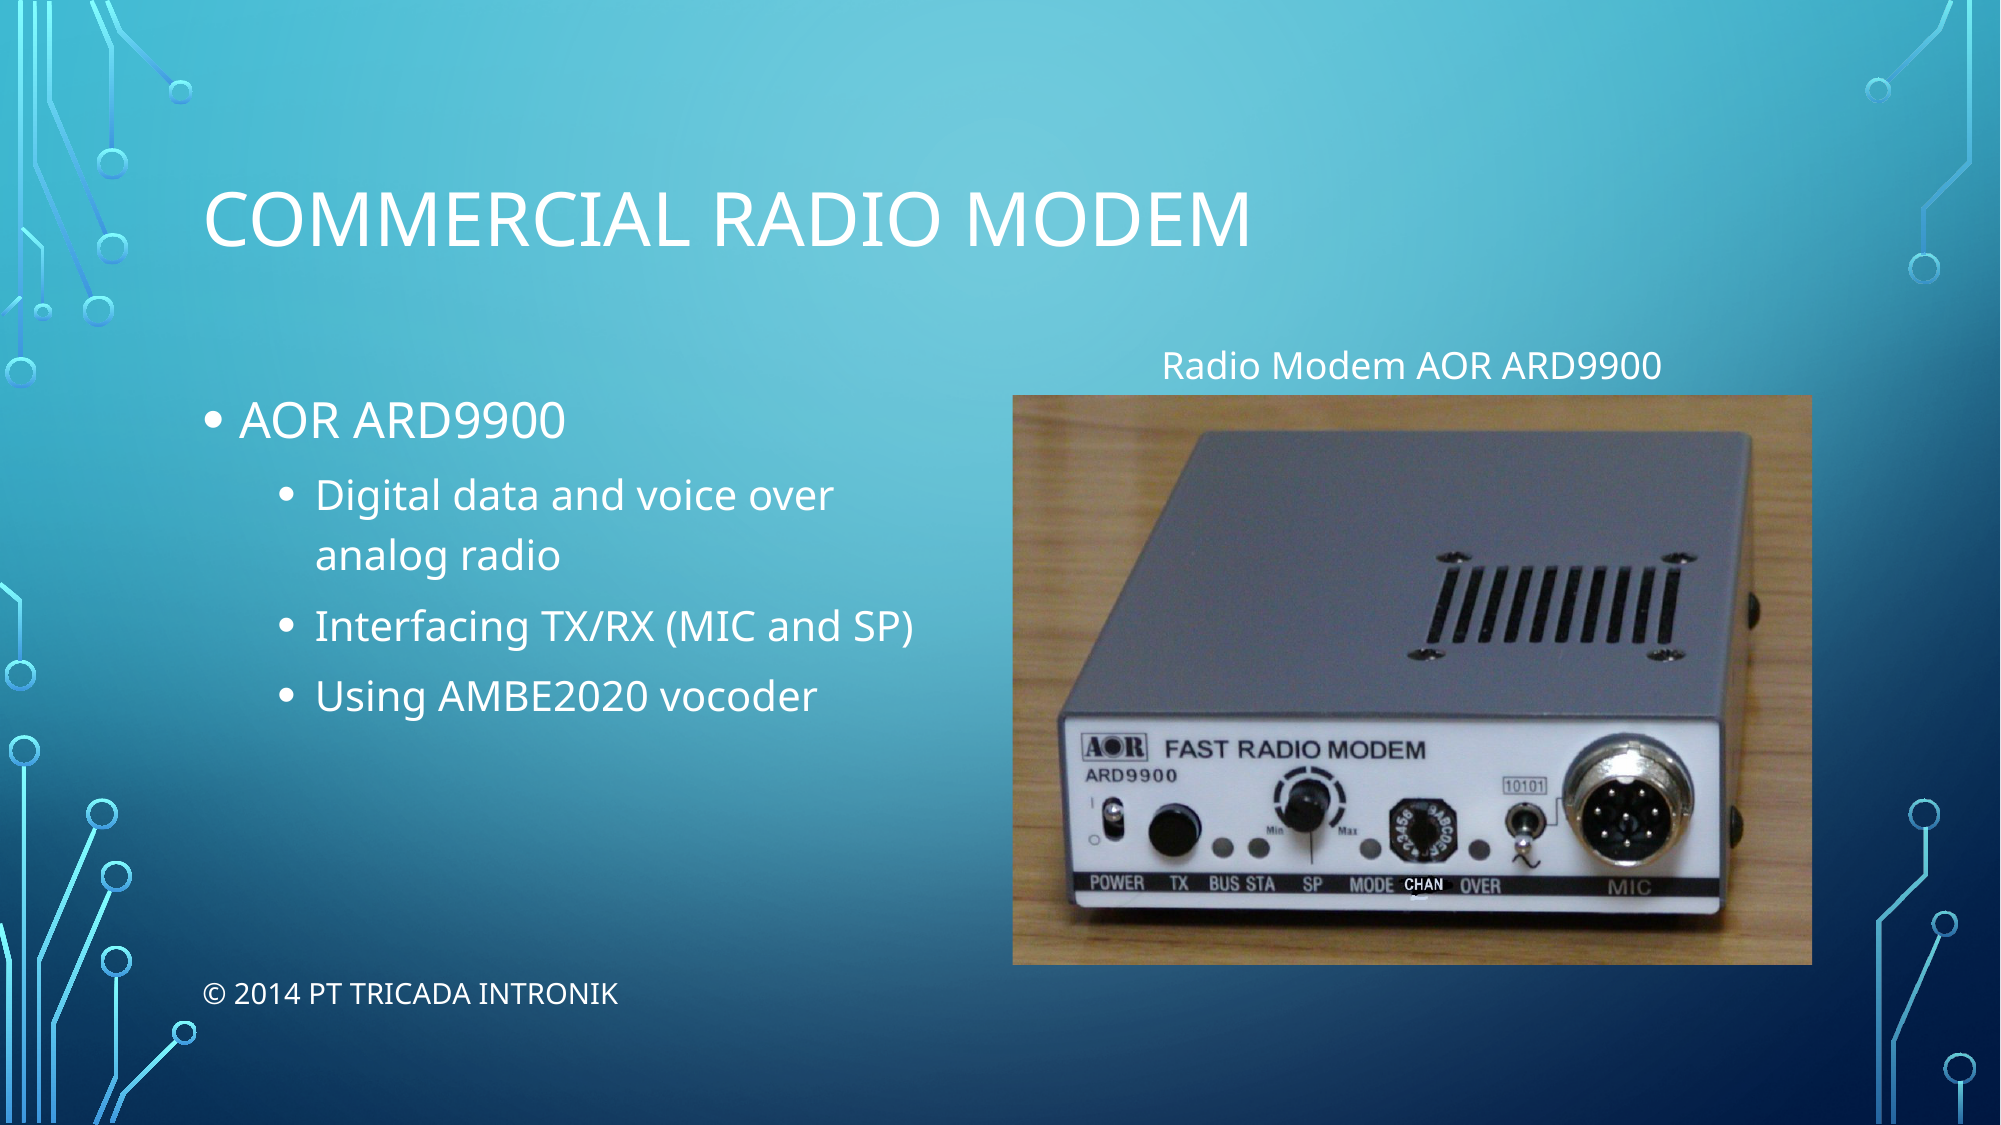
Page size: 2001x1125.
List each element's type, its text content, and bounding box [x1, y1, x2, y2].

list AOR ARD9900 Digital data and voice over analog radio Interfacing TX/RX (MIC and SP) Using AMBE2020 vocoder [187, 369, 988, 950]
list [1012, 395, 1813, 965]
title Commercial Radio Modem [187, 101, 1813, 344]
text_box Radio Modem AOR ARD9900 [1012, 334, 1813, 395]
footer © 2014 PT Tricada Intronik [187, 965, 1211, 1025]
